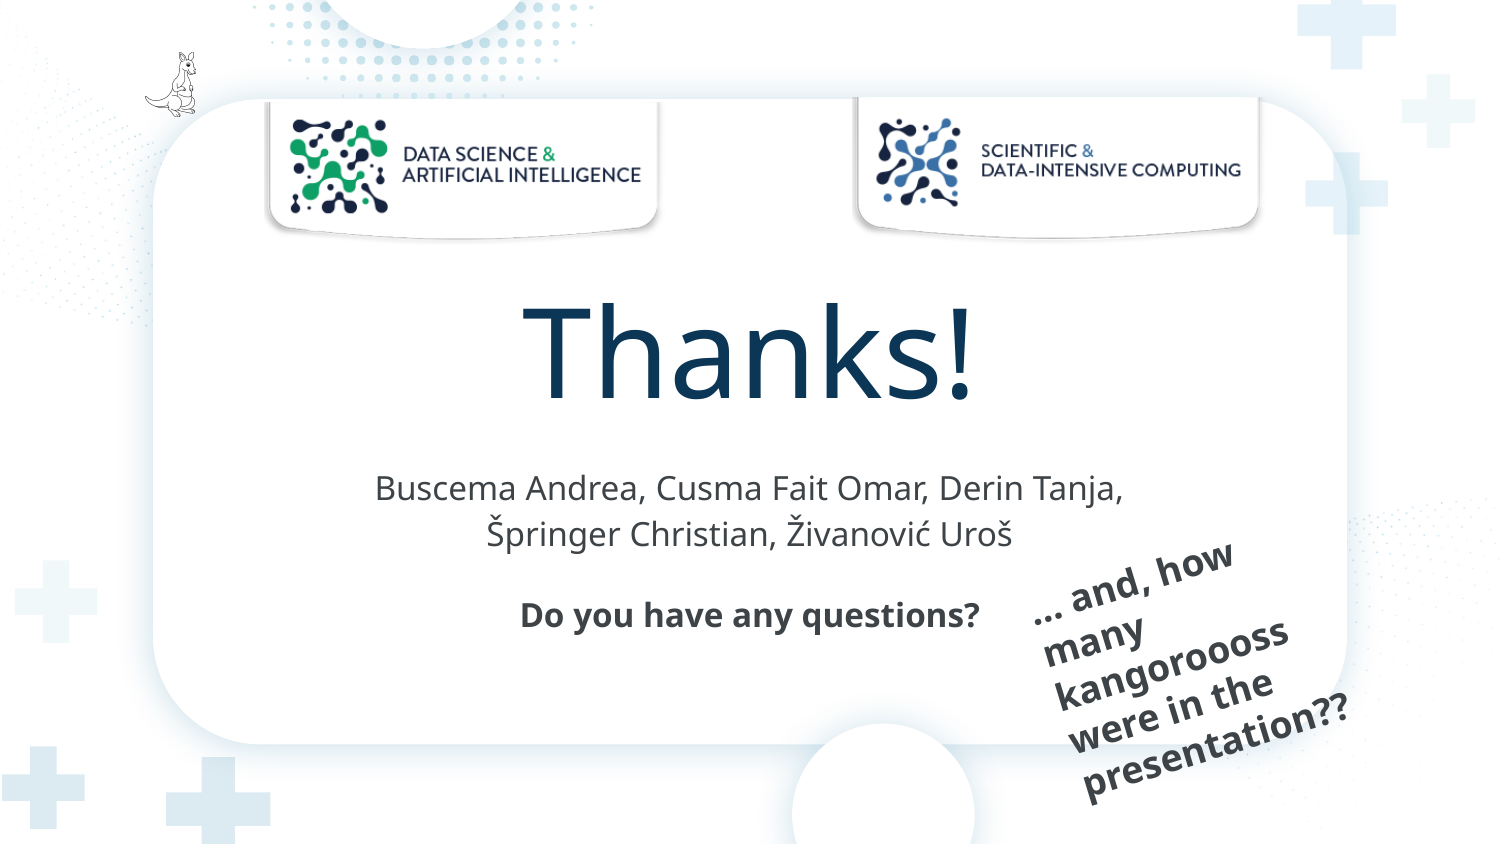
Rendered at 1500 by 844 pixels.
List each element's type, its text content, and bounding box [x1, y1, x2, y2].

picture [851, 97, 1266, 258]
text_box … and, how many kangoroooss were in the presentation?? [1004, 487, 1357, 747]
picture [1082, 428, 1500, 844]
text_box Do you have any questions? [479, 573, 1021, 630]
subtitle Buscema Andrea, Cusma Fait Omar, Derin Tanja, Špringer Christian, Živanović Uroš [350, 446, 1150, 557]
picture [0, 0, 665, 415]
title Thanks! [350, 264, 1150, 439]
